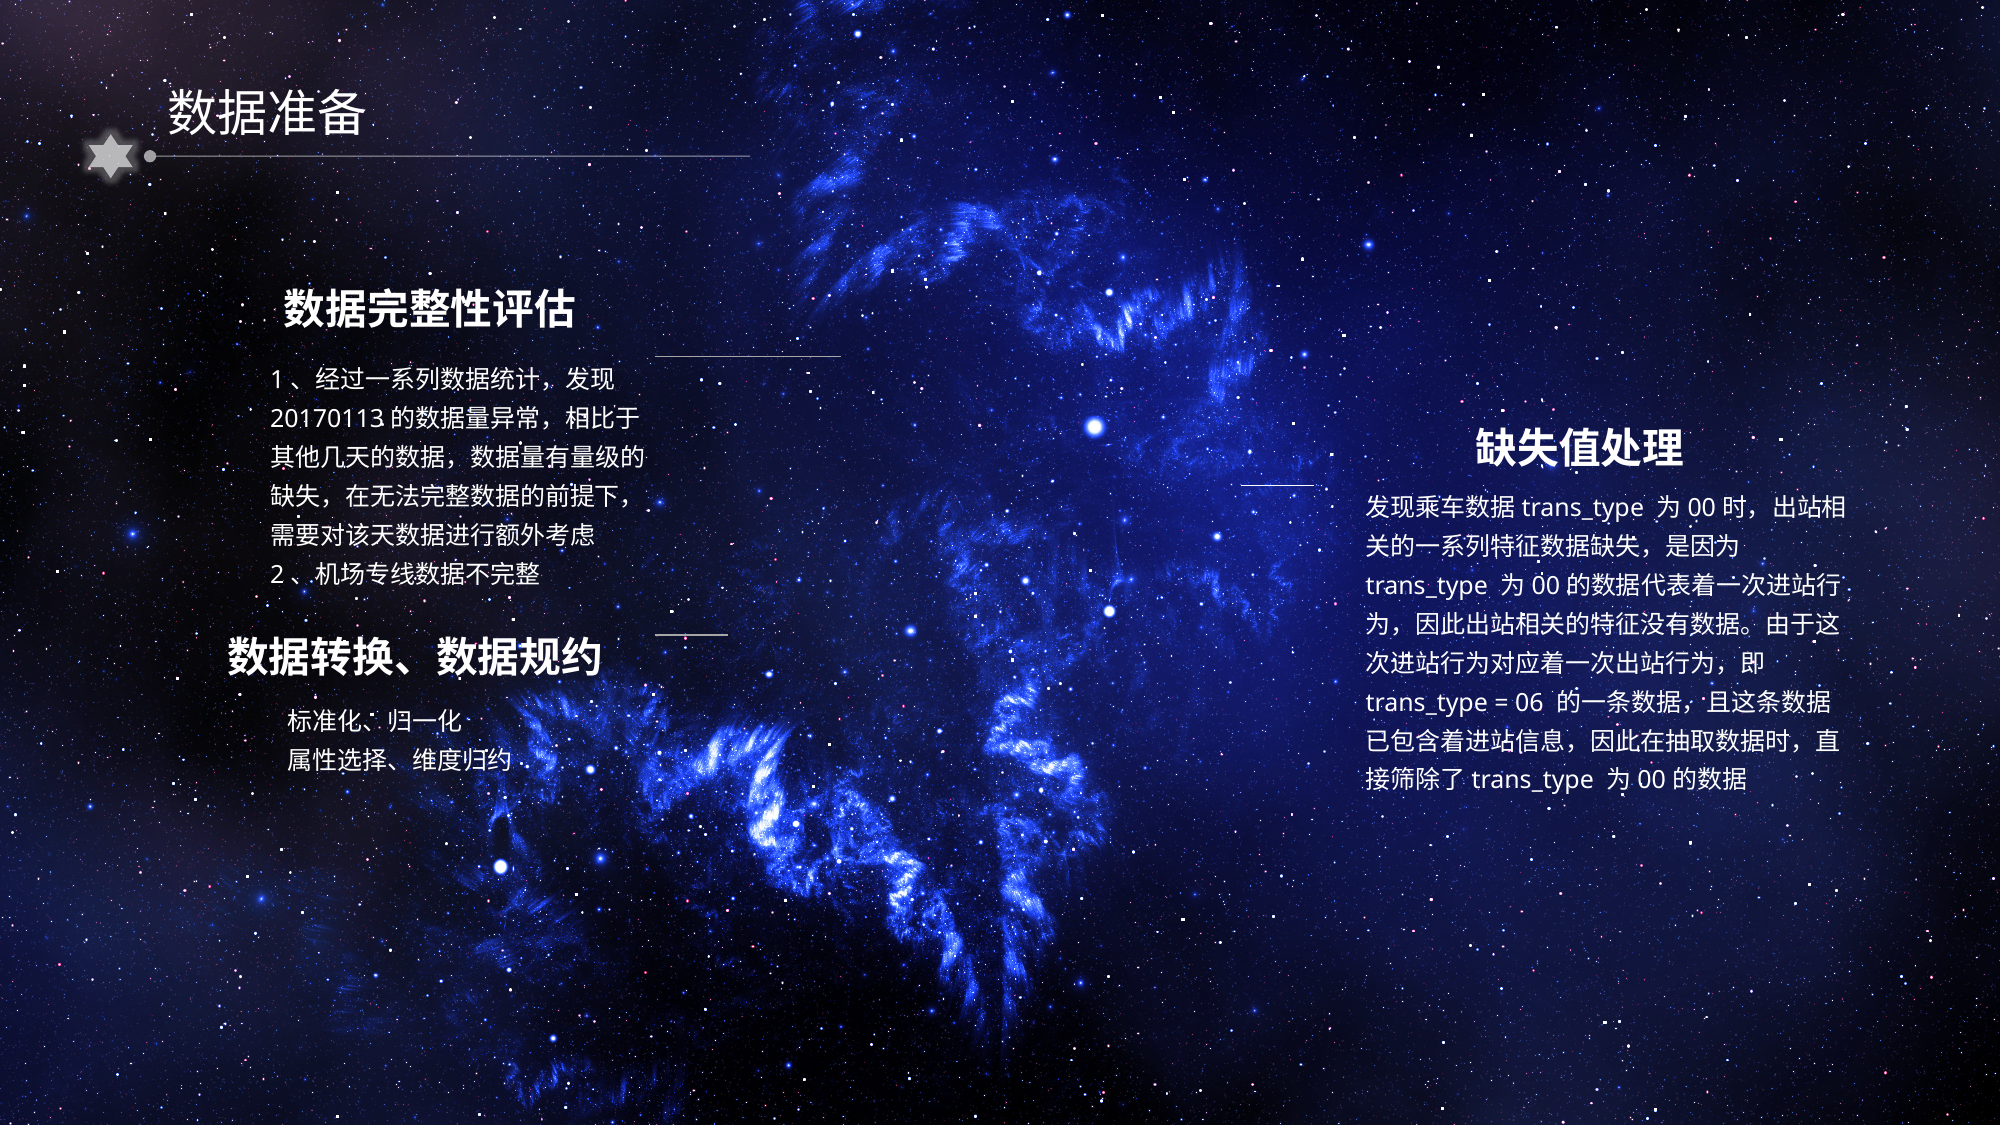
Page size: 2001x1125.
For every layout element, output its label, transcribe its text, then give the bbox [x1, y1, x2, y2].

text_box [818, 400, 1140, 722]
text_box 数据完整性评估 [268, 275, 643, 341]
picture [0, 0, 2000, 1125]
text_box 1、经过一系列数据统计，发现20170113的数据量异常，相比于其他几天的数据，数据量有量级的缺失，在无法完整数据的前提下，需要对该天数据进行额外考虑 2、机场专线数据不完整 [255, 347, 669, 596]
text_box 数据转换、数据规约 [212, 623, 654, 689]
list 数据准备 [153, 80, 408, 150]
text_box 缺失值处理 [1325, 414, 1700, 480]
text_box 标准化、归一化 属性选择、维度归约 [272, 689, 652, 782]
text_box 发现乘车数据trans_type 为00时，出站相关的一系列特征数据缺失，是因为trans_type 为00的数据代表着一次进站行为，因此出站相关的特征没有数据。由于这次进站行为对应着一次出站行为，即trans_type = 06 的一条数据，且这条数据已包含着进站信息，因此在抽取数据时，直接筛除了trans_type 为00的数据 [1350, 475, 1870, 802]
